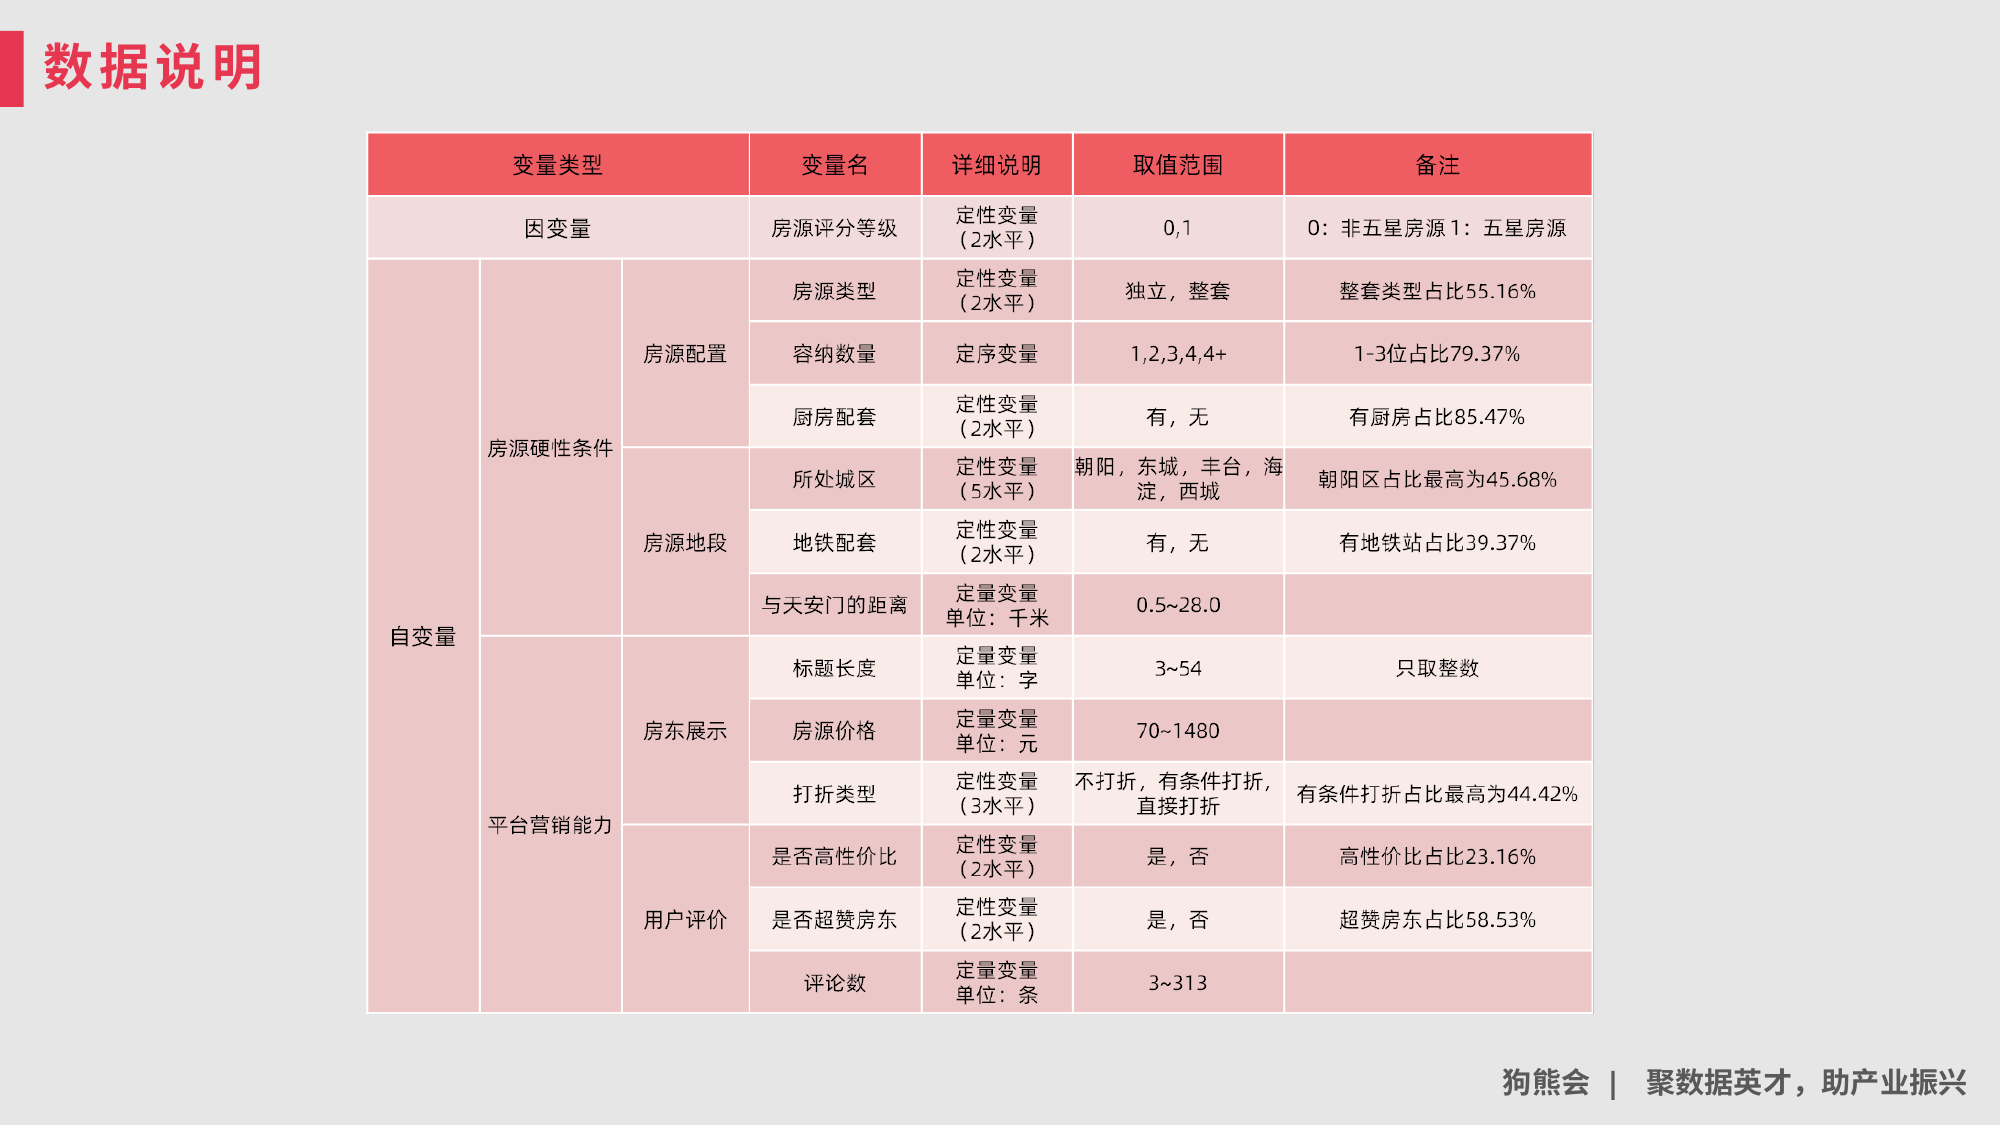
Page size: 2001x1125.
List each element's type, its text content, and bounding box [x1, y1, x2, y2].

picture [365, 131, 1595, 1020]
text_box [0, 30, 24, 107]
text_box 数据说明 [28, 28, 462, 104]
text_box 狗熊会 | 聚数据英才，助产业振兴 [1488, 1057, 2000, 1108]
